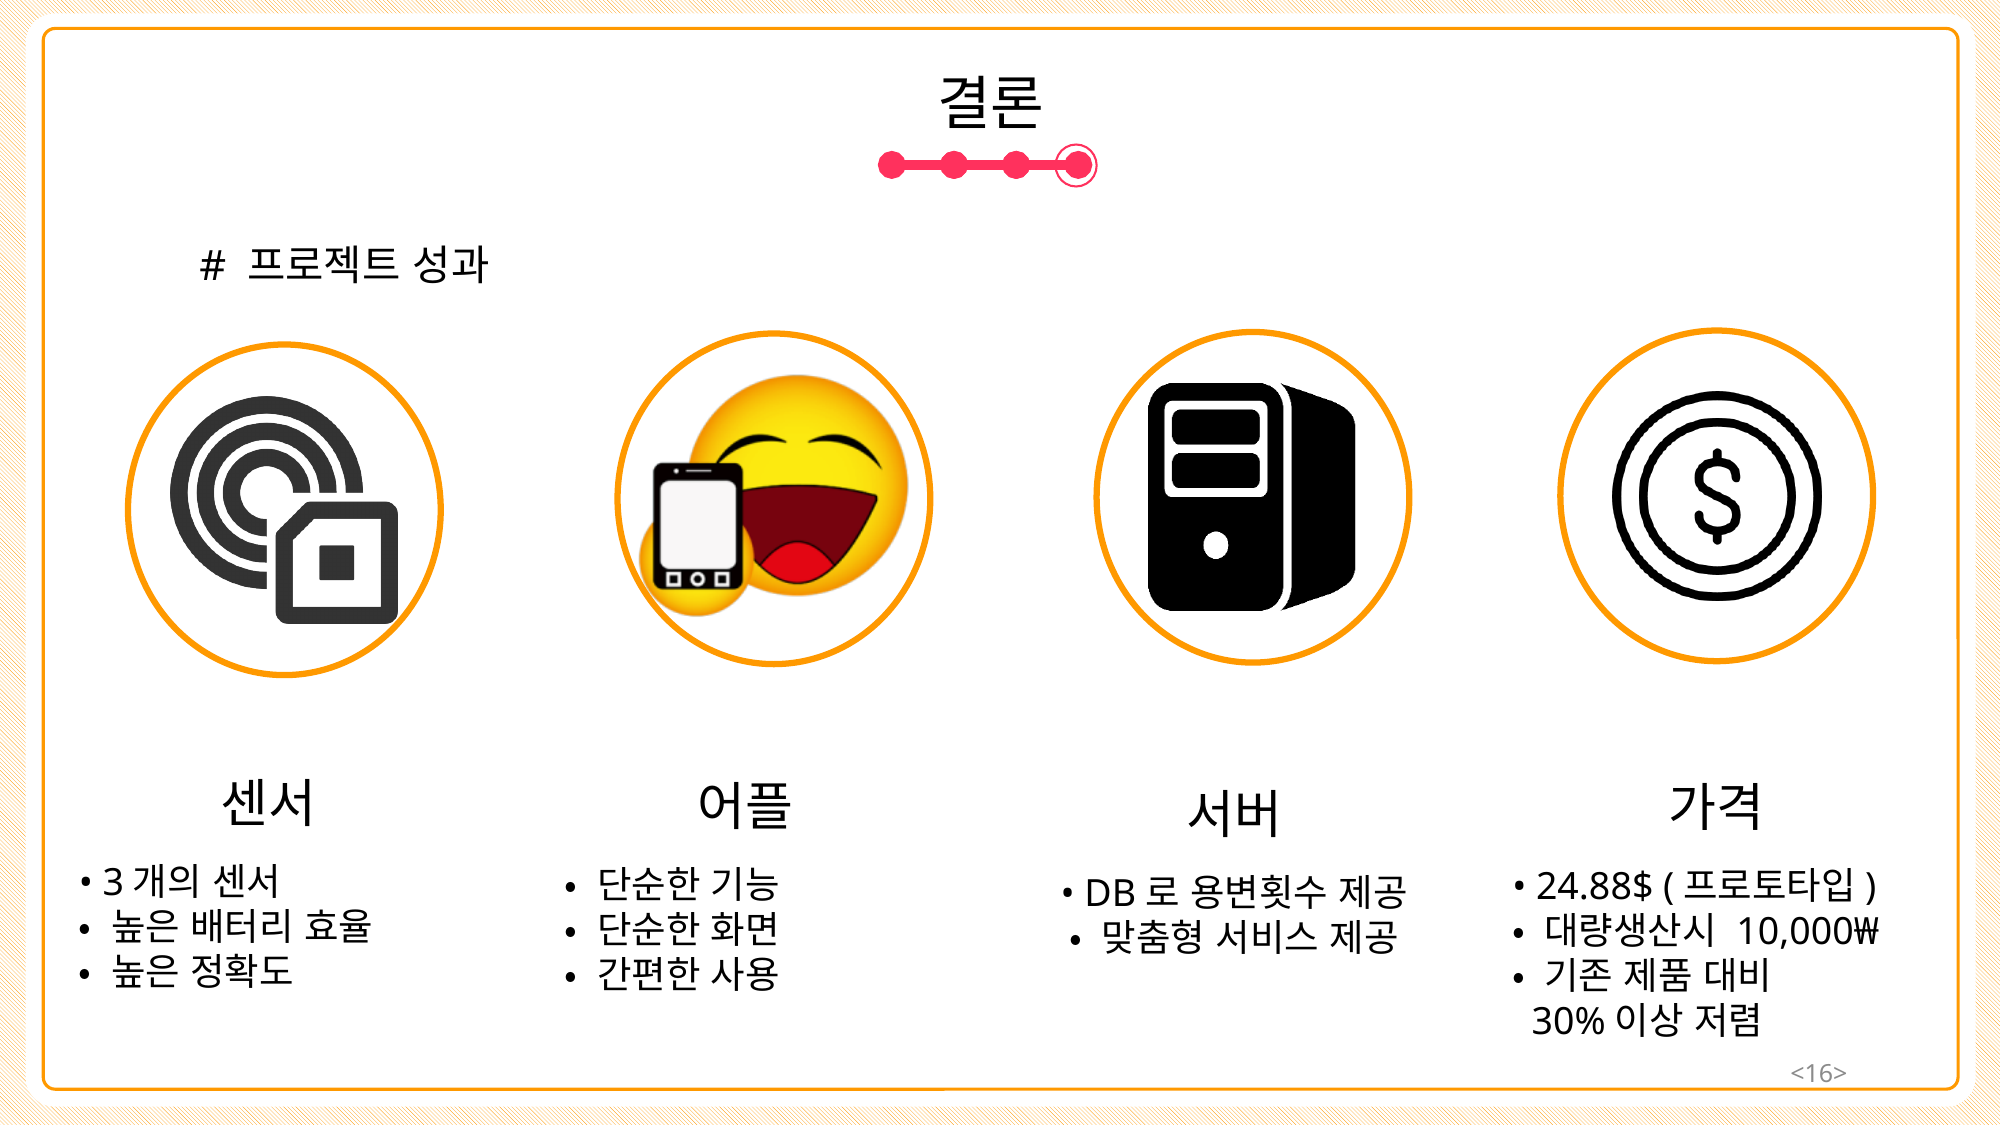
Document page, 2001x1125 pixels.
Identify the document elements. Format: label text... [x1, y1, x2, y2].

text_box [1095, 330, 1411, 664]
text_box 가격 • 24.88$ (프로토타입) • 대량생산시 10,000₩ • 기존 제품 대비 30%이상 저렴 [1497, 766, 1936, 1050]
slide_number <16> [1412, 1042, 1863, 1103]
text_box [910, 415, 932, 583]
text_box [42, 27, 1960, 1091]
picture [170, 396, 399, 624]
text_box [687, 332, 861, 360]
picture [1612, 391, 1822, 601]
text_box [24, 12, 1977, 1108]
picture [638, 360, 910, 632]
text_box 어플 • 단순한 기능 • 단순한 화면 • 간편한 사용 [549, 766, 942, 1004]
text_box [1559, 329, 1875, 663]
text_box [679, 632, 869, 666]
text_box [616, 414, 638, 583]
text_box 서버 • DB로 용변횟수 제공 • 맞춤형 서비스 제공 [1029, 773, 1439, 966]
text_box 센서 • 3개의 센서 • 높은 배터리 효율 • 높은 정확도 [63, 762, 474, 1001]
text_box [126, 343, 442, 677]
picture [1148, 383, 1358, 614]
